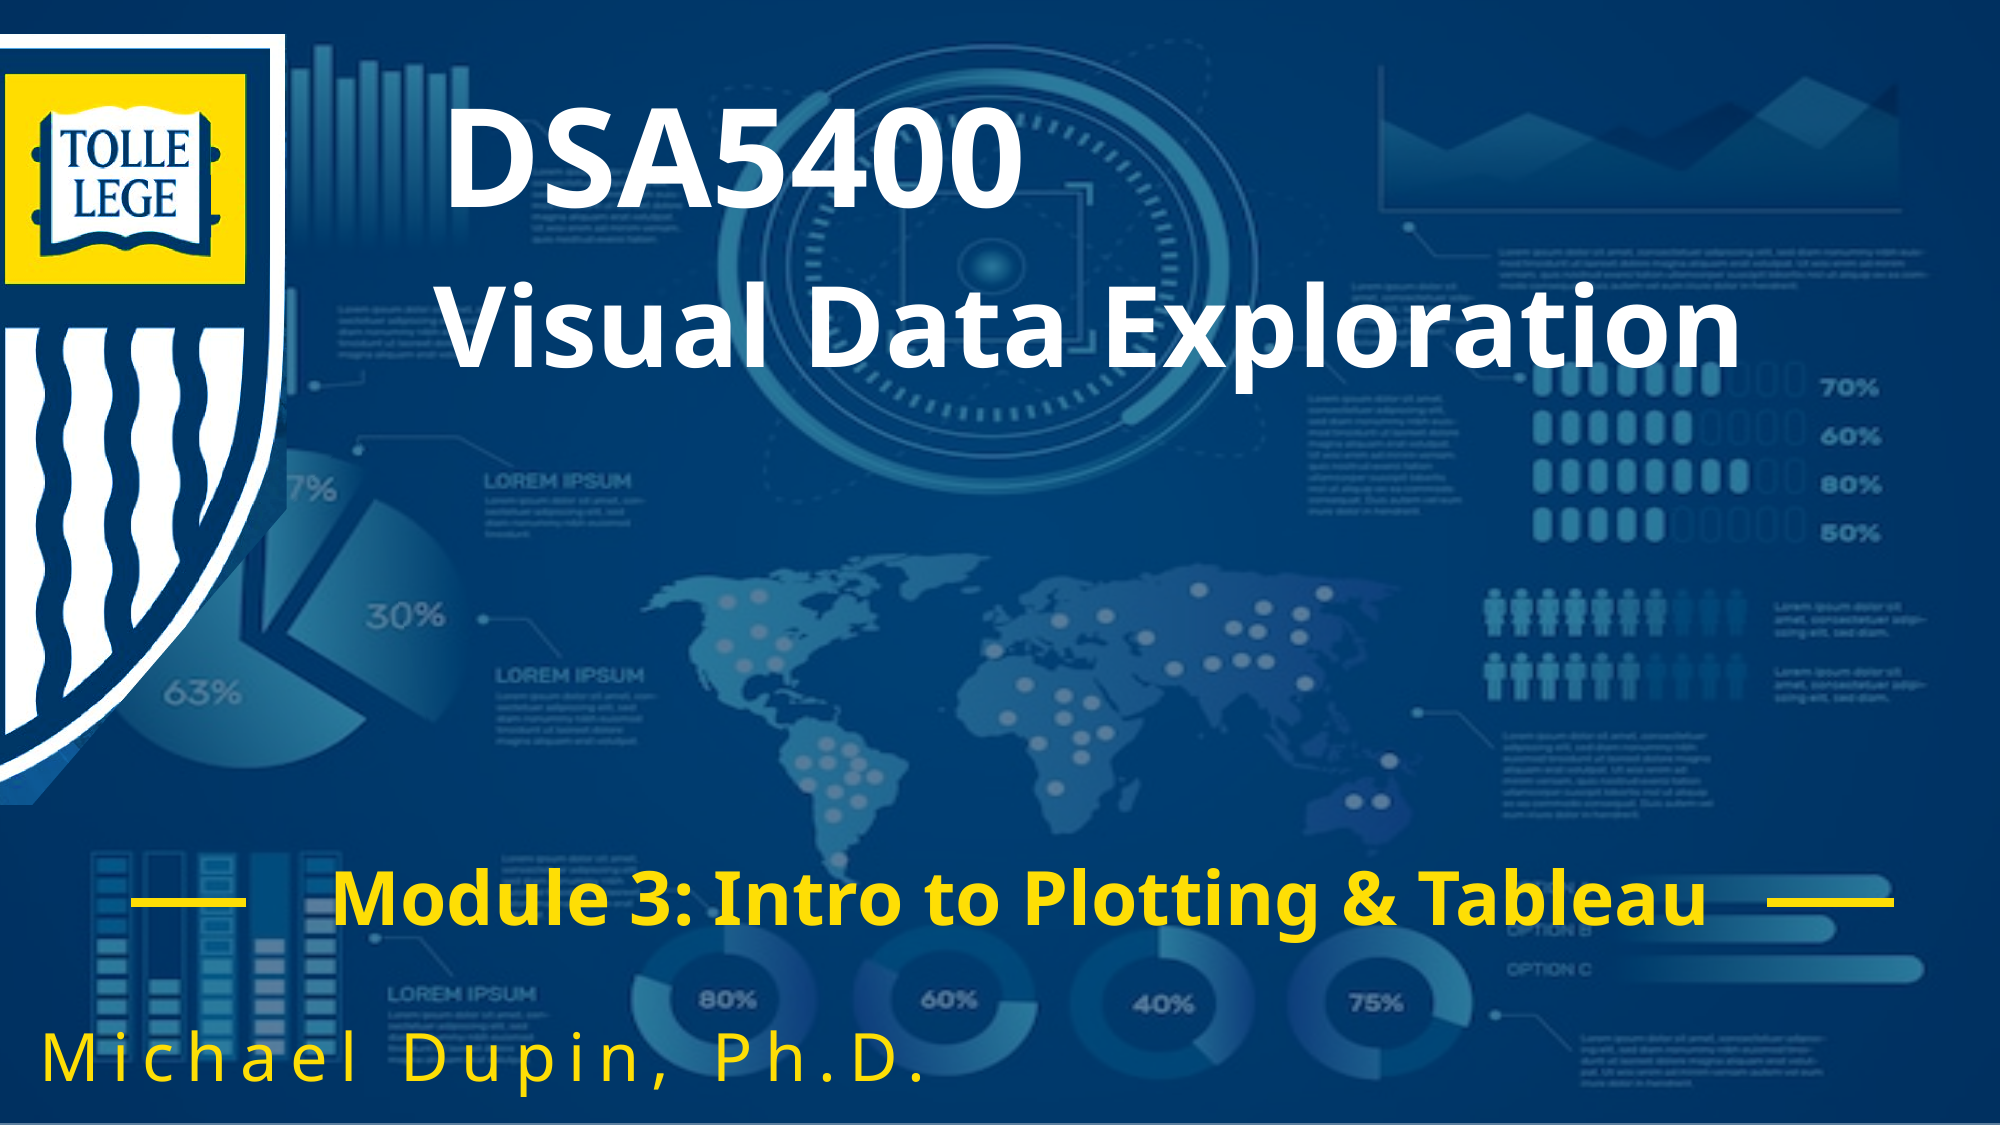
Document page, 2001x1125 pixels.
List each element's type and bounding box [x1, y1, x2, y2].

text_box [130, 843, 1895, 950]
picture [0, 0, 2000, 1124]
